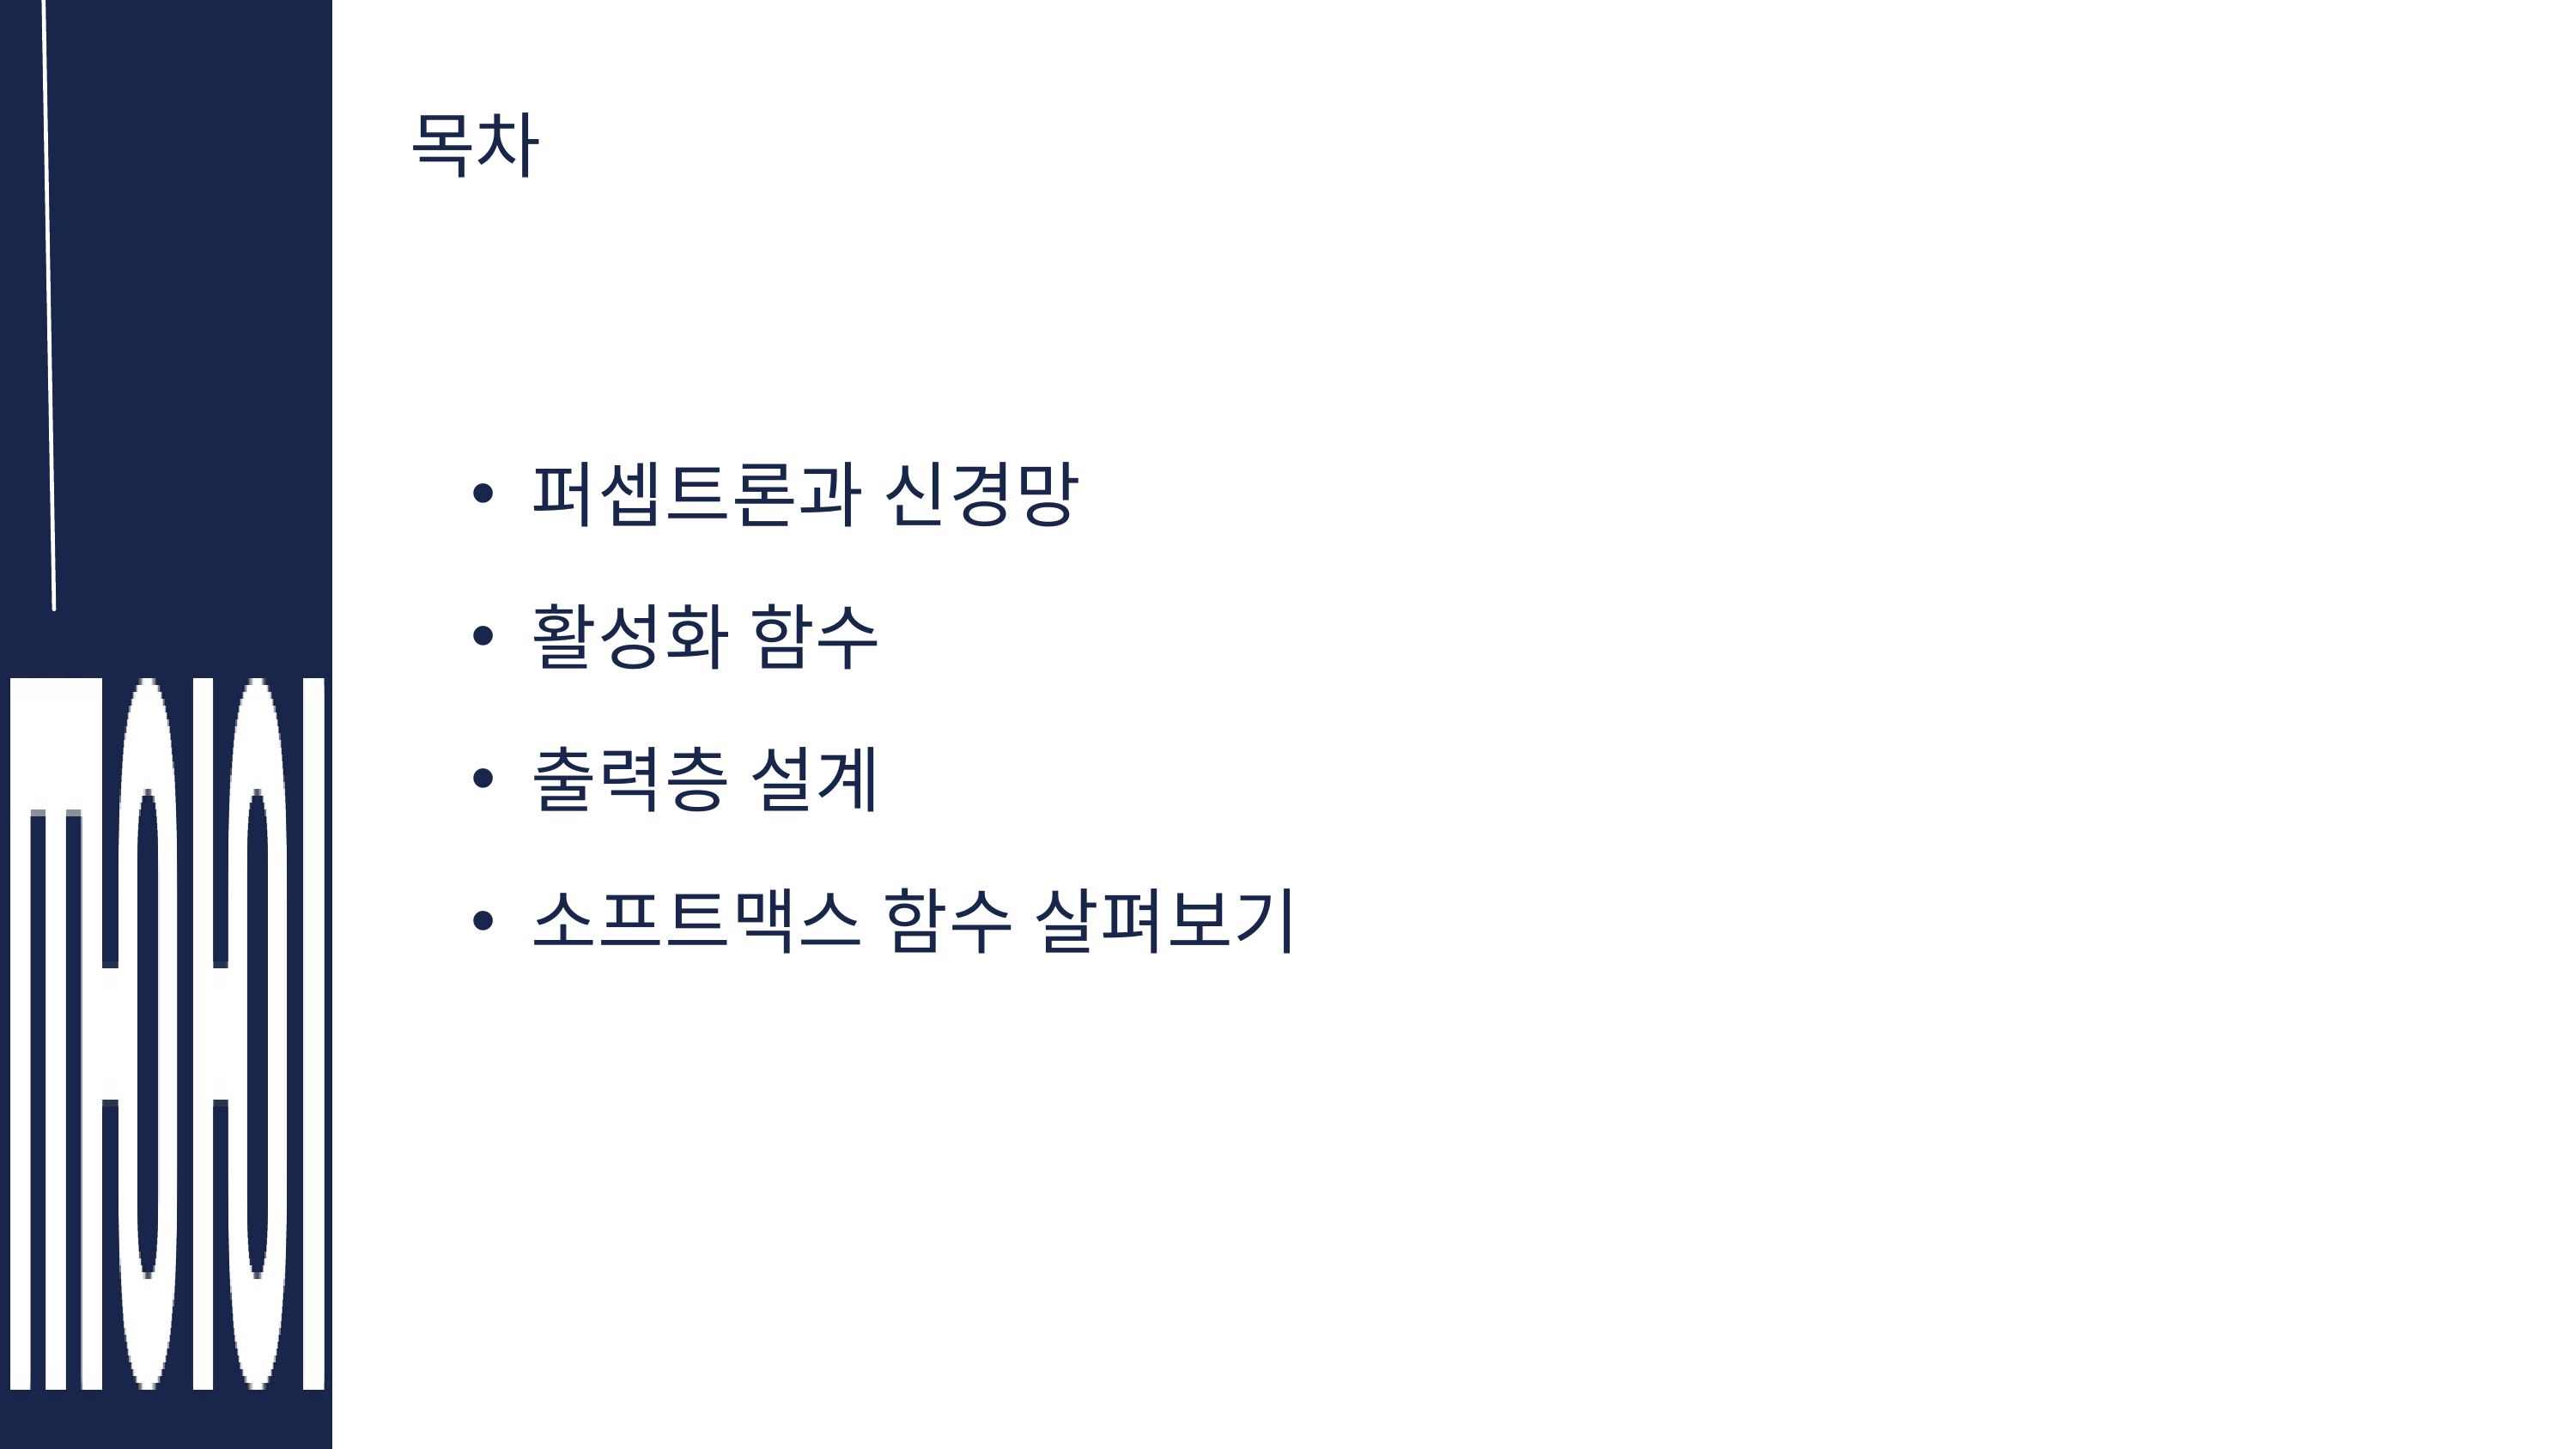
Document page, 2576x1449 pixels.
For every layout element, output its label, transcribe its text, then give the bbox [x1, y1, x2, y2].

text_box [0, 0, 333, 1449]
text_box 목차 [410, 87, 1787, 186]
text_box 퍼셉트론과 신경망 활성화 함수 출력층 설계 소프트맥스 함수 살펴보기 [410, 393, 1787, 1106]
